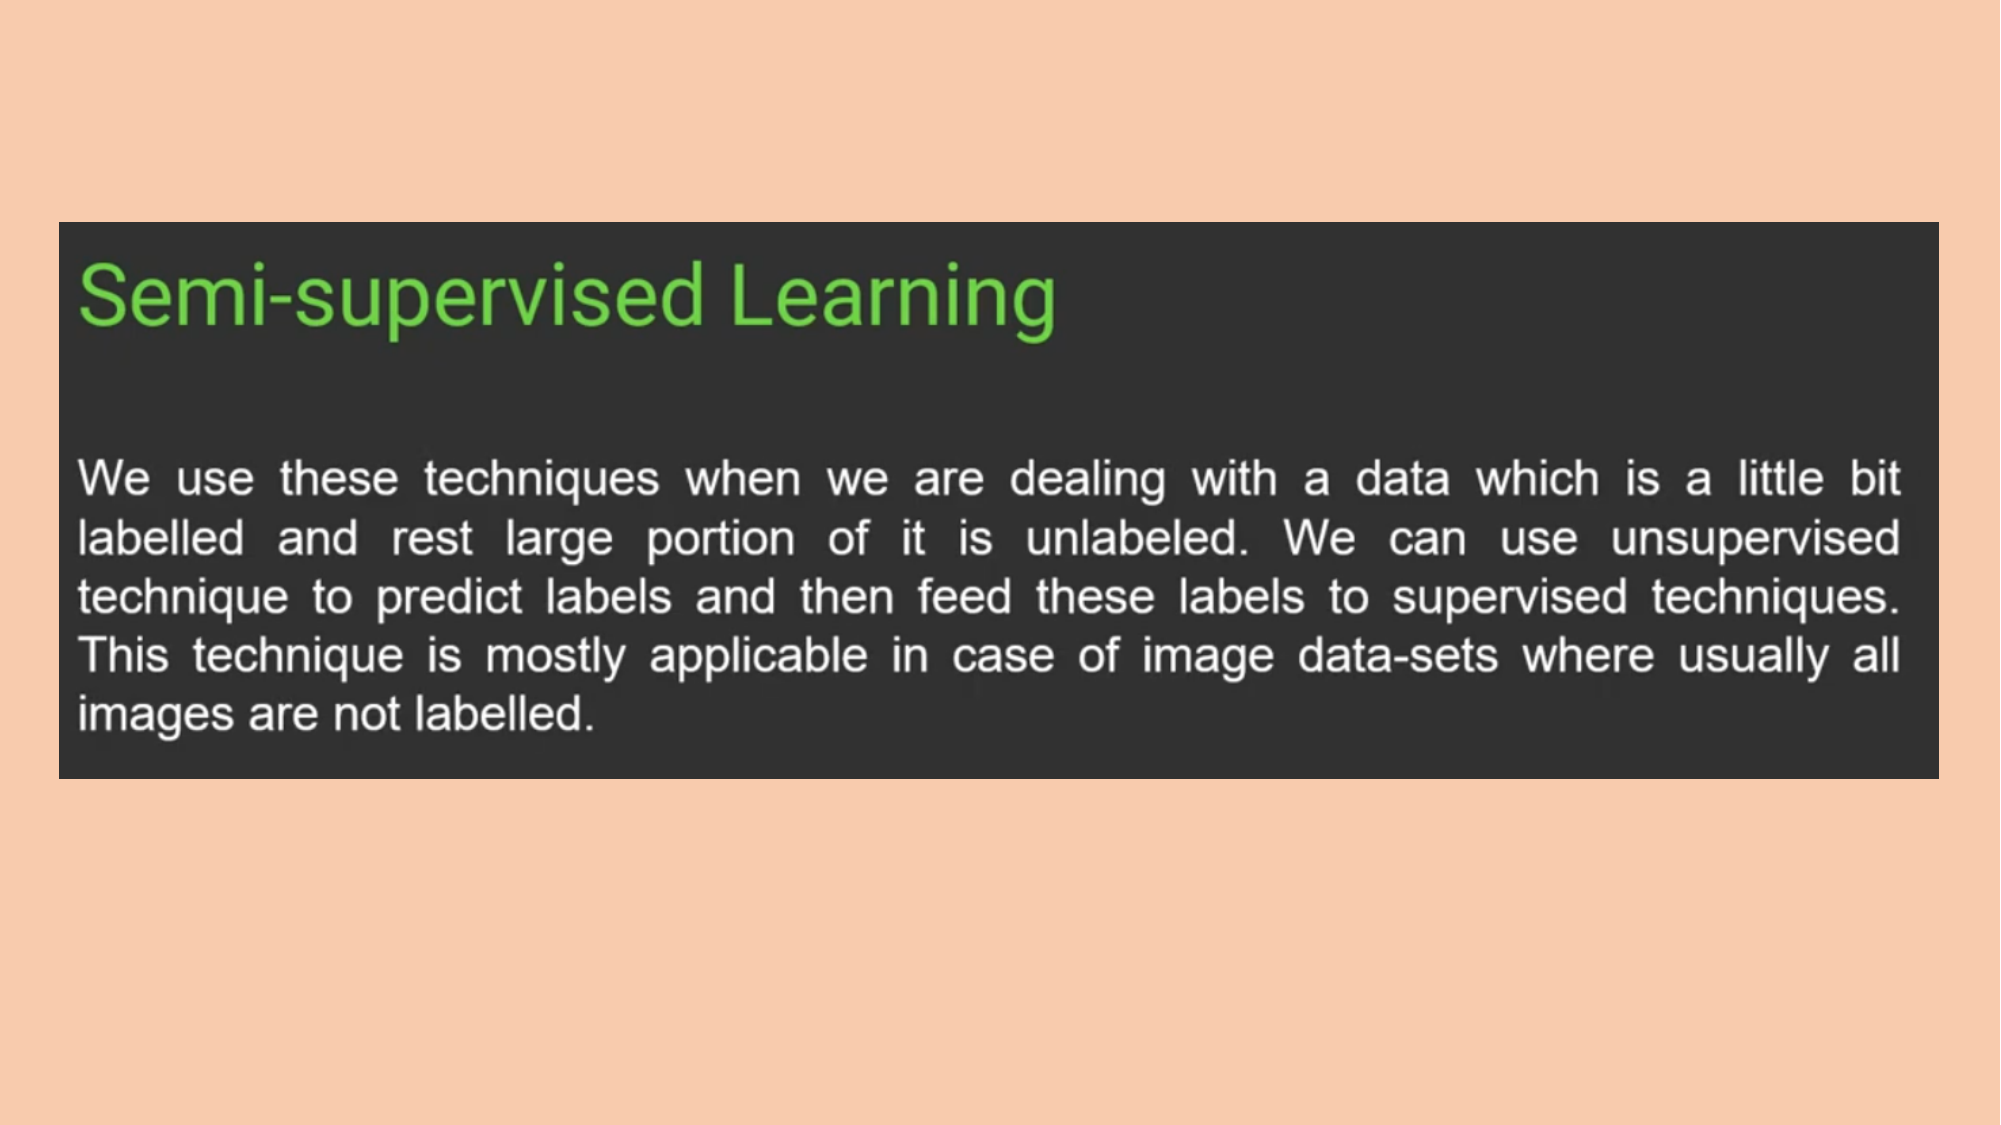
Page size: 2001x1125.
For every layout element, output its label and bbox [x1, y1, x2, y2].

picture [59, 222, 1939, 779]
